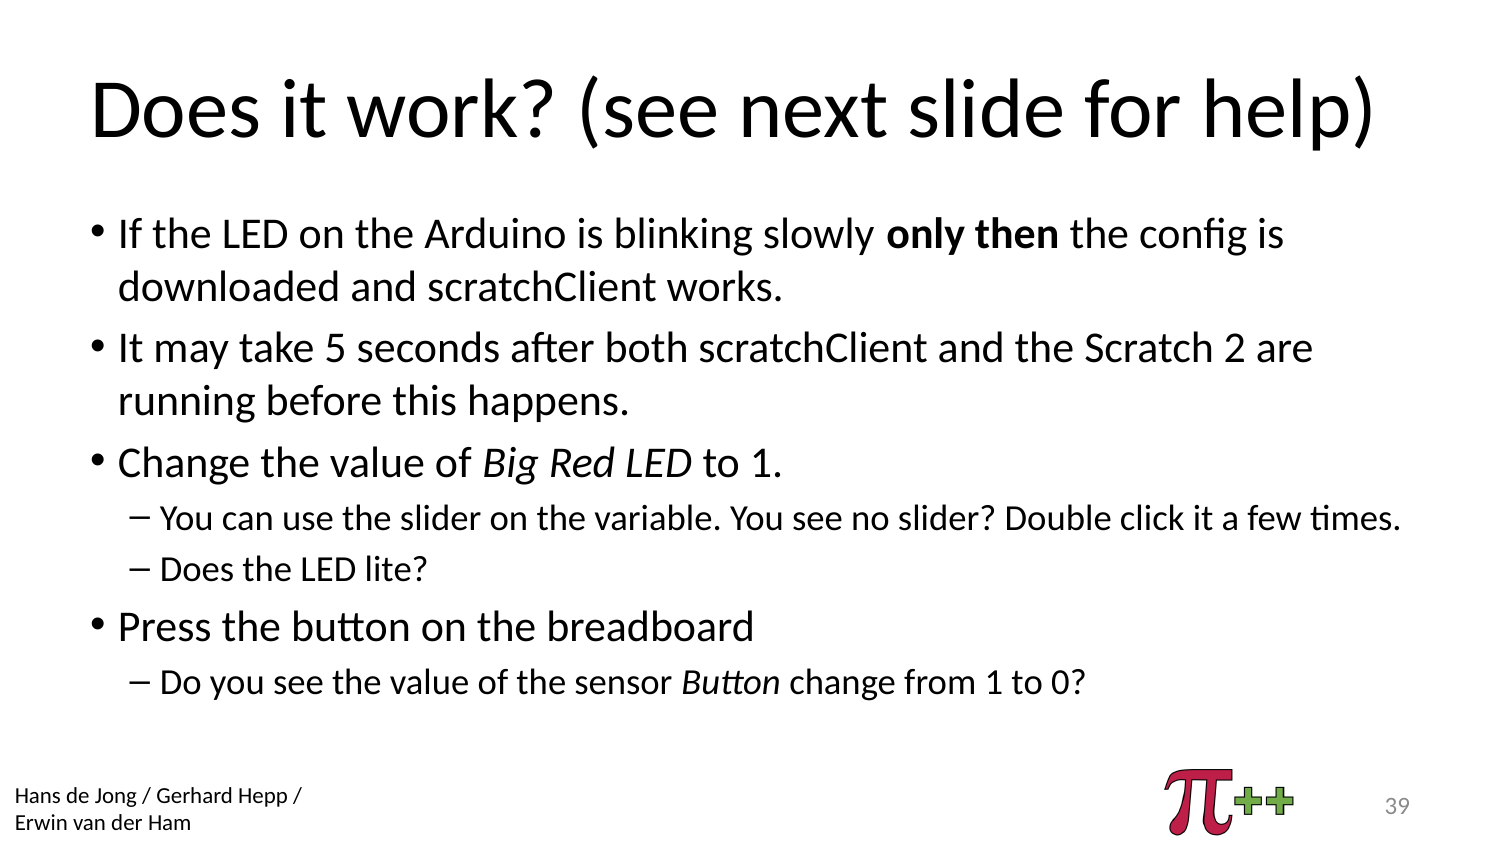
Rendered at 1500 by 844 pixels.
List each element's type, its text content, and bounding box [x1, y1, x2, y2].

title Does it work? (see next slide for help) [75, 33, 1425, 175]
picture [1163, 768, 1294, 836]
list If the LED on the Arduino is blinking slowly only then the config is downloaded and scratchClient works. It may take 5 seconds after both scratchClient and the Scratch 2 are running before this happens. Change the value of Big Red LED to 1. You can use the slider on the variable. You see no slider? Double click it a few times. Does the LED lite? Press the button on the breadboard Do you see the value of the sensor Button change from 1 to 0? [75, 196, 1425, 754]
slide_number 39 [1340, 782, 1425, 827]
